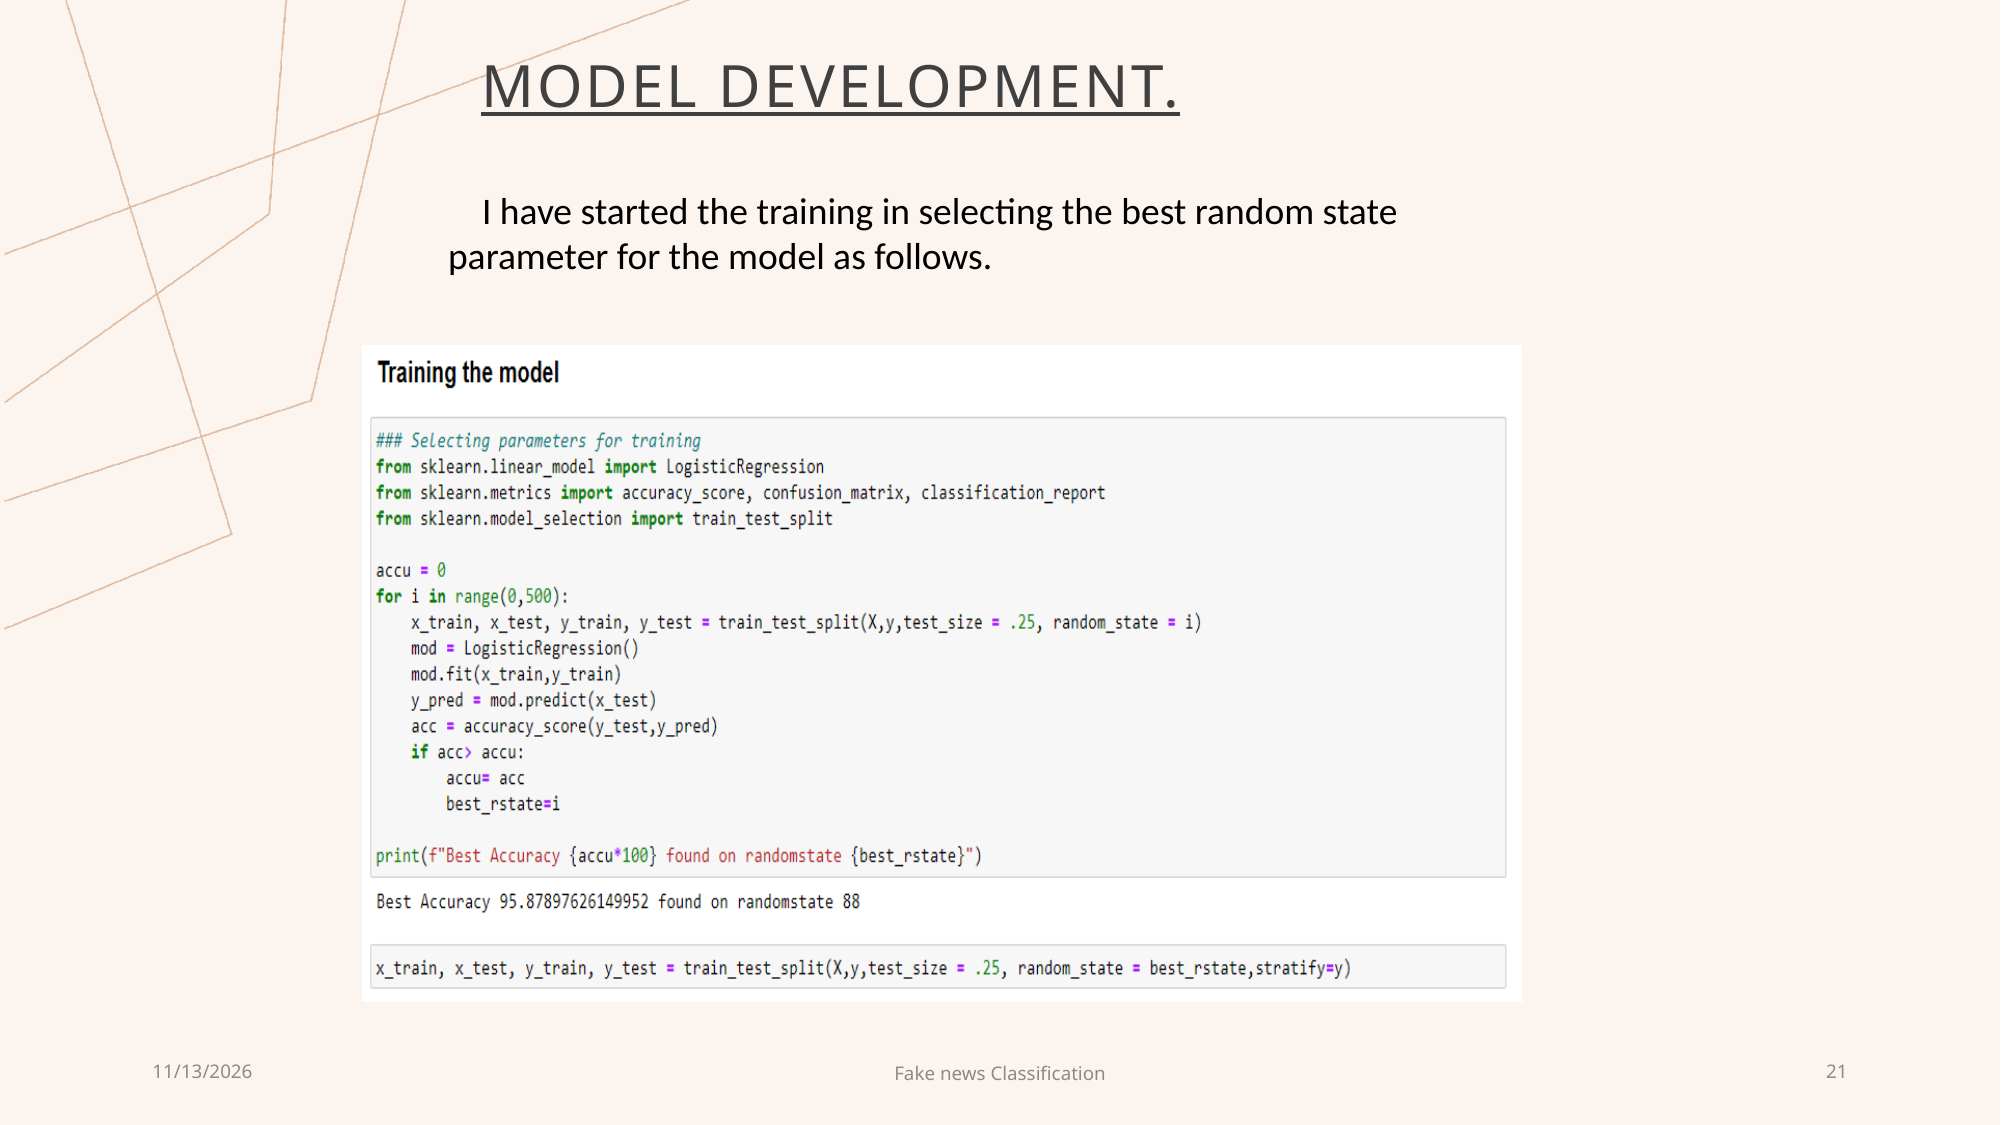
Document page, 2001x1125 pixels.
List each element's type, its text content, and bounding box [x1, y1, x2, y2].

title Model Development. [466, 36, 1849, 141]
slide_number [137, 1042, 588, 1103]
footer Fake news Classification [662, 1042, 1338, 1103]
picture [4, 0, 1522, 1002]
text_box I have started the training in selecting the best random state parameter for the model as follows. [433, 179, 1434, 285]
slide_number 21 [1412, 1042, 1863, 1103]
